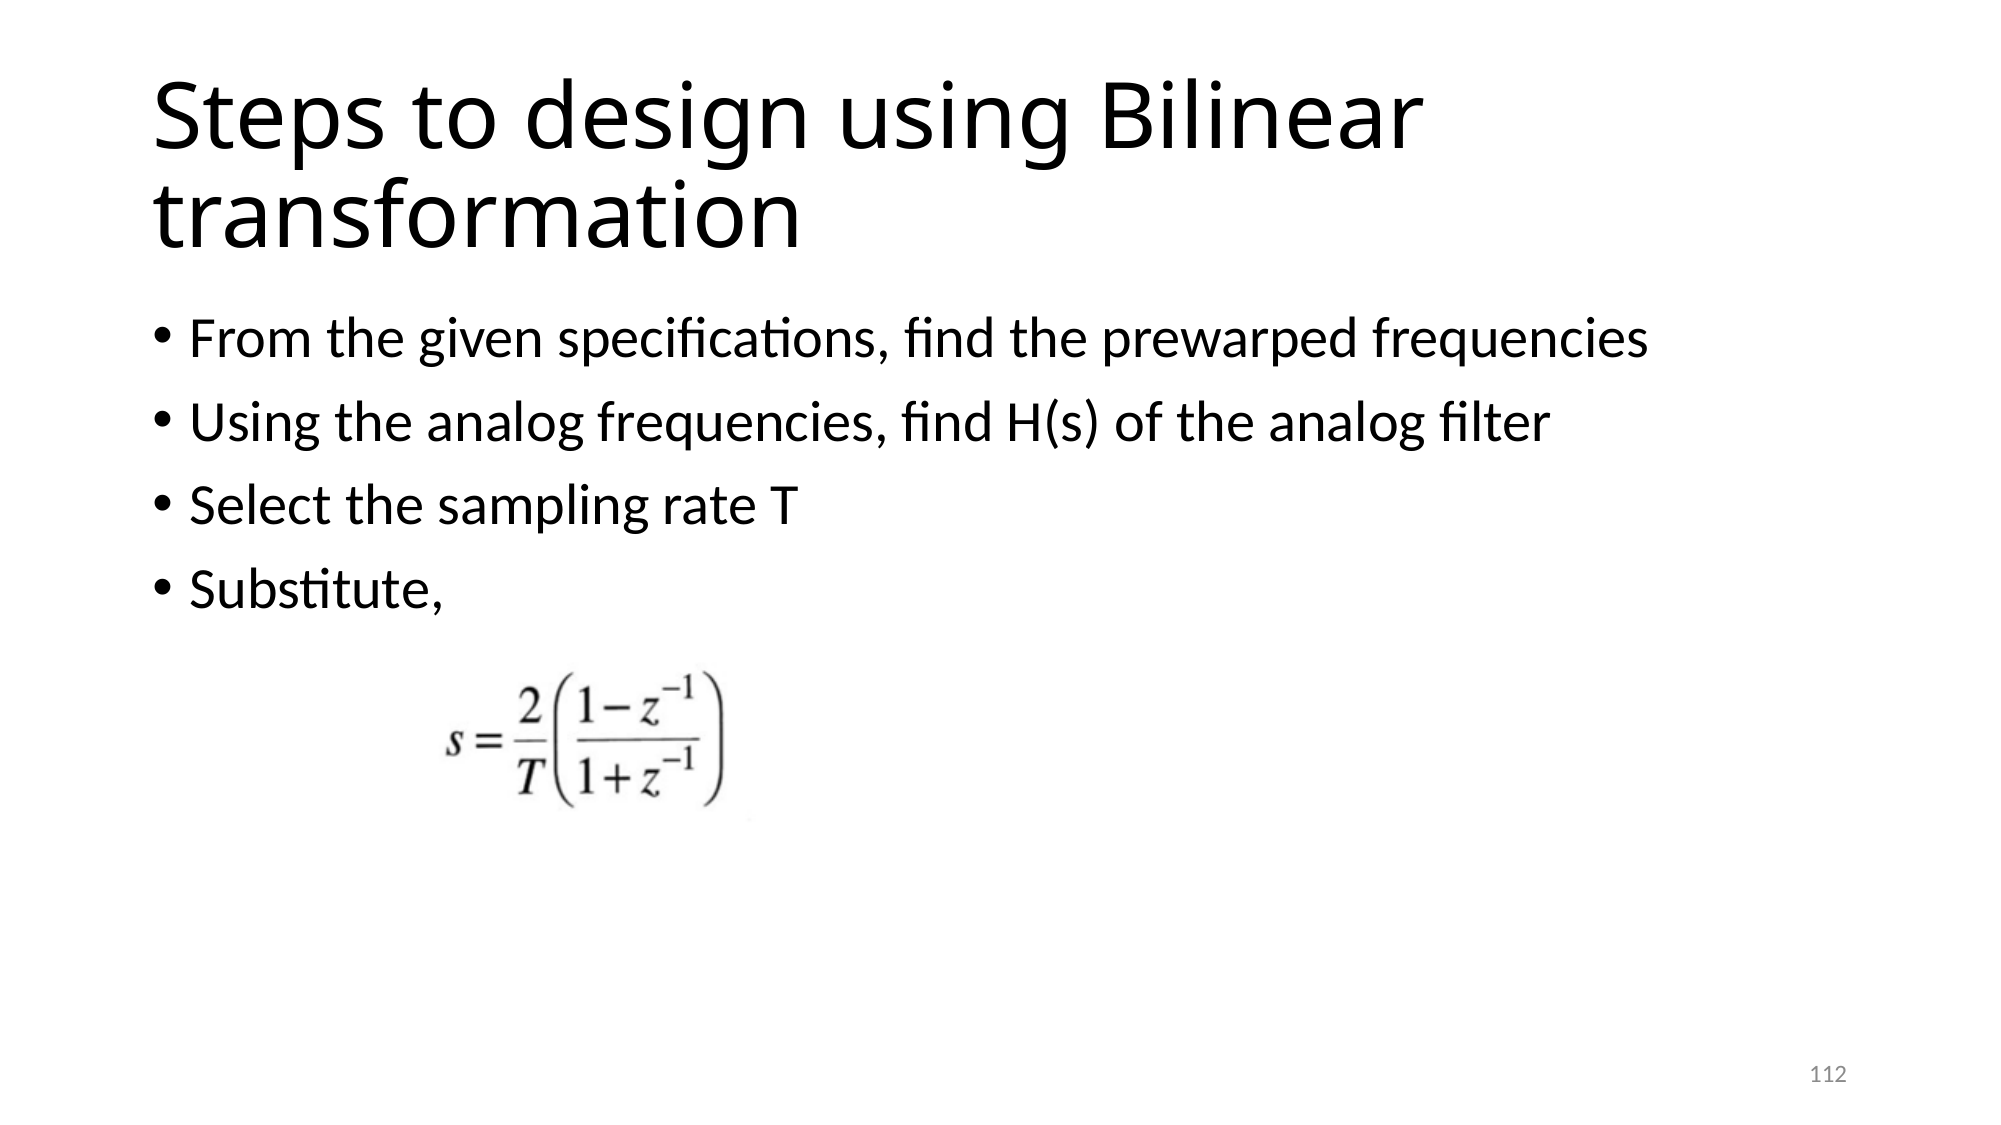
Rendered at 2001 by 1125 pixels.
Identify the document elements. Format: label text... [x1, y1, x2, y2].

picture [417, 644, 759, 832]
slide_number 112 [1412, 1042, 1863, 1103]
list From the given specifications, find the prewarped frequencies Using the analog frequencies, find H(s) of the analog filter Select the sampling rate T Substitute, [137, 299, 1863, 1014]
title Steps to design using Bilinear transformation [137, 59, 1863, 278]
